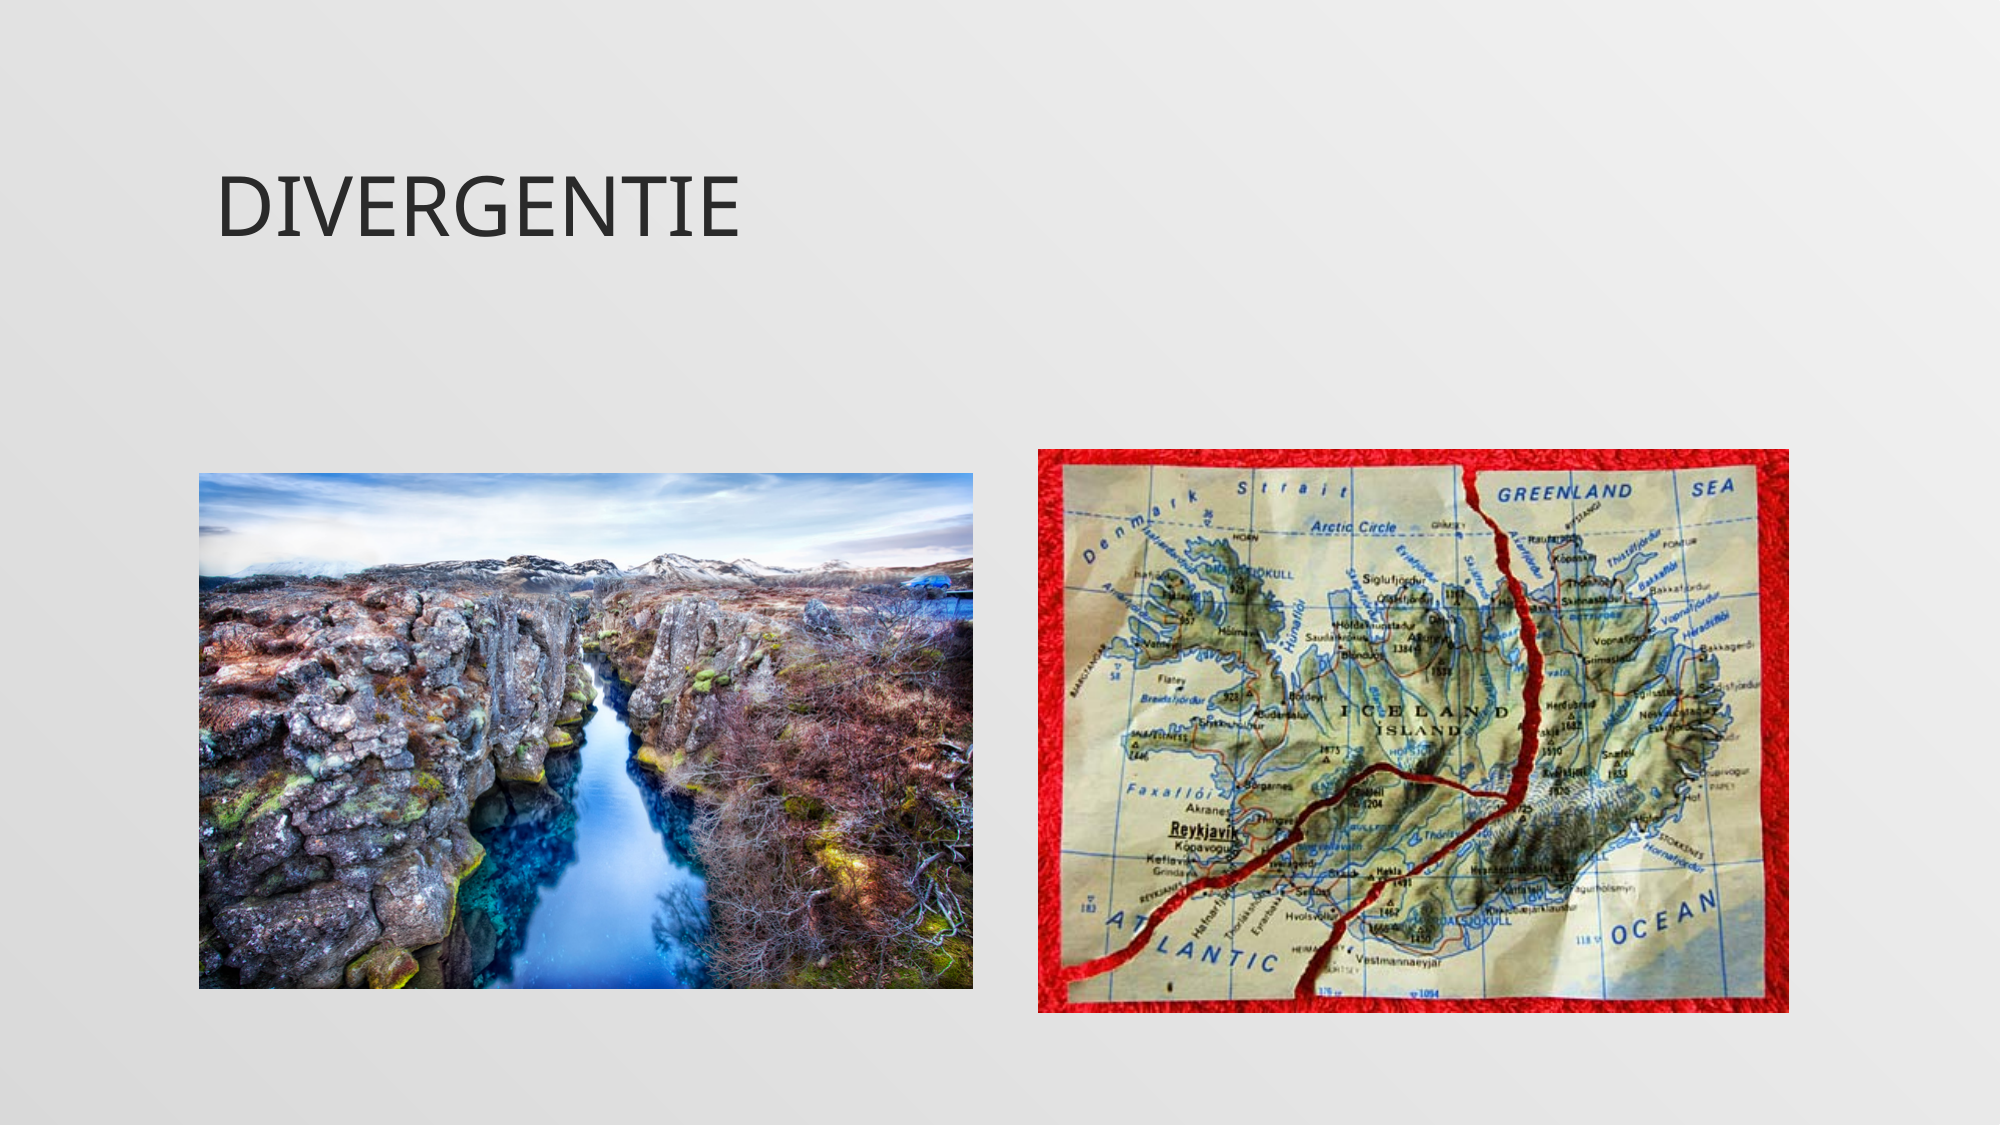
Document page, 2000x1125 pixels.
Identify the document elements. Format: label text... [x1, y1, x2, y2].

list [199, 473, 973, 989]
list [1038, 449, 1789, 1013]
title Divergentie [199, 45, 1800, 263]
